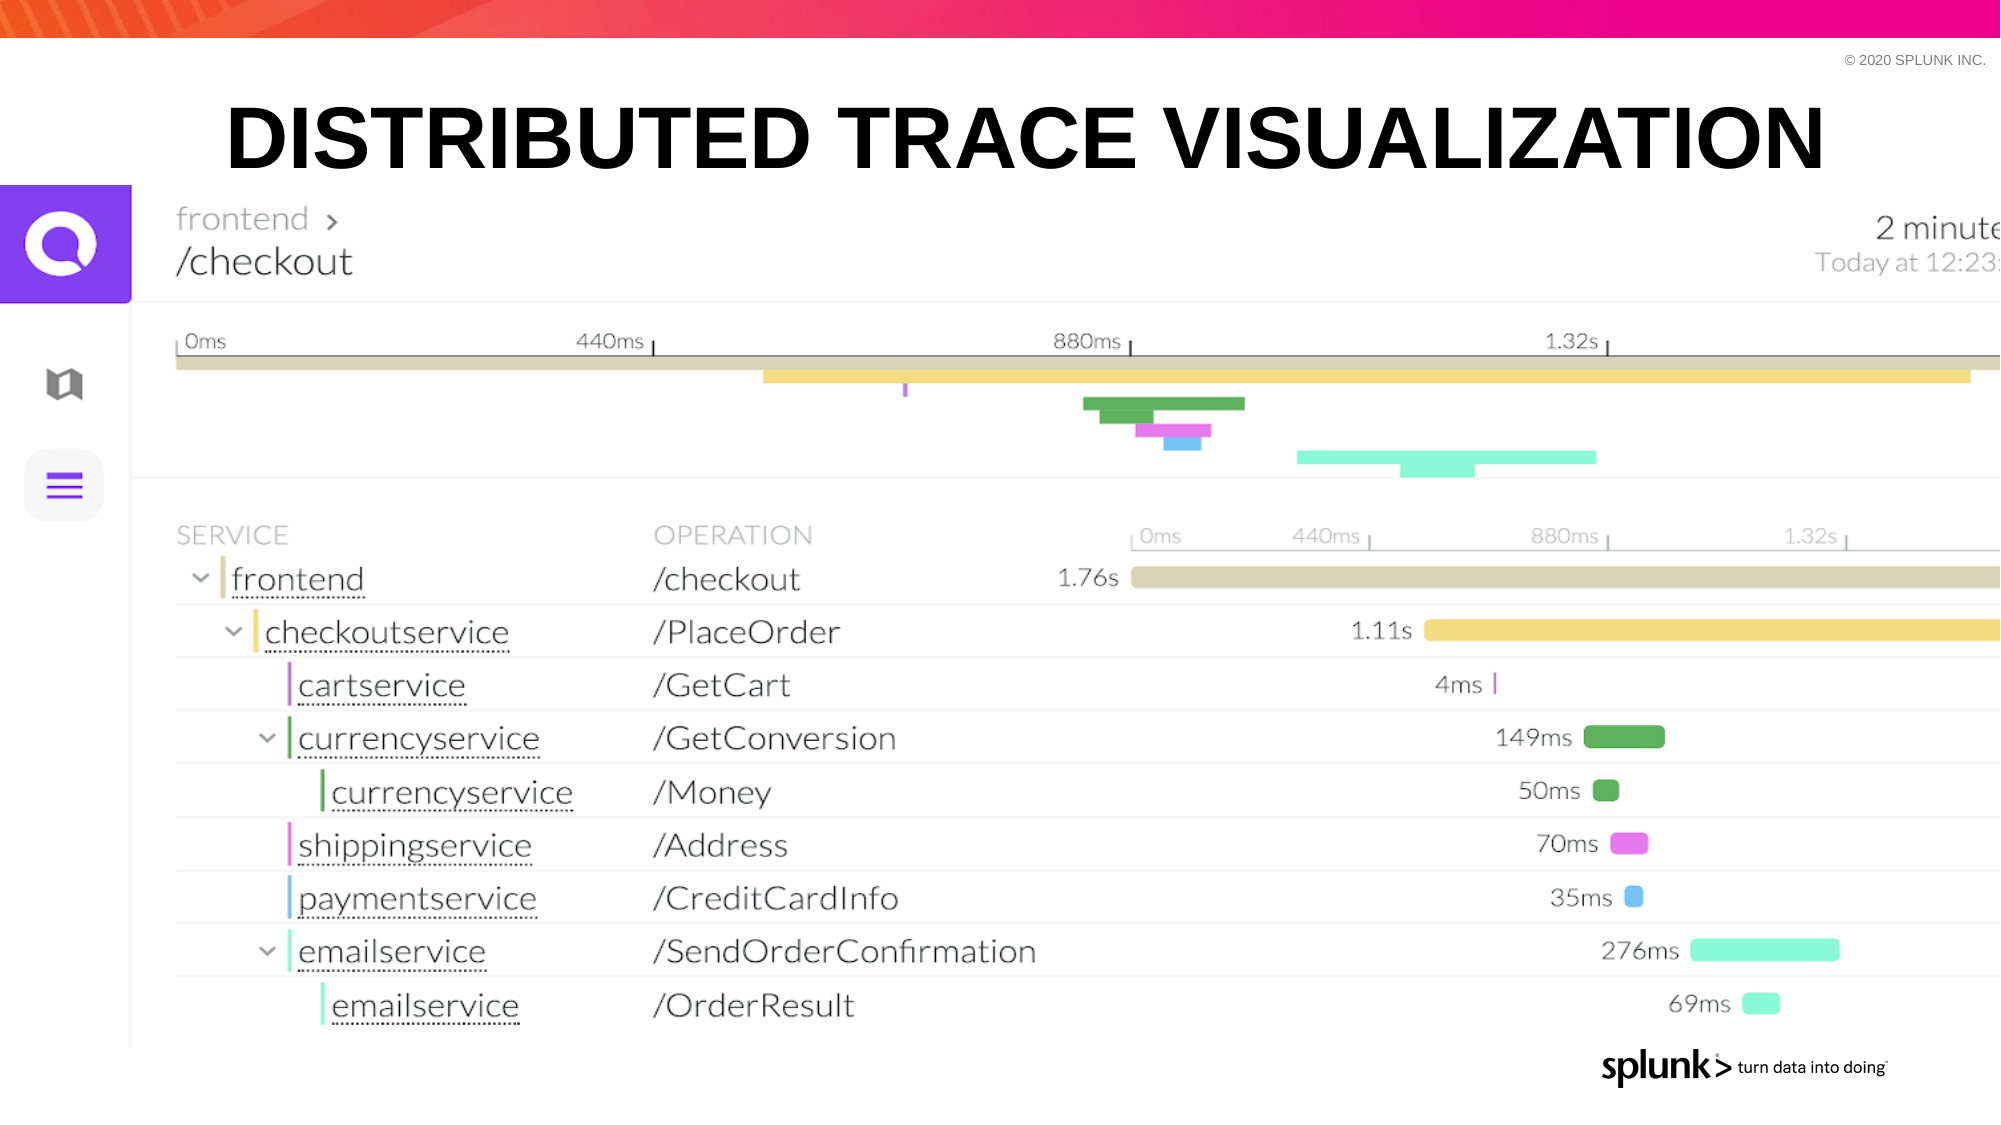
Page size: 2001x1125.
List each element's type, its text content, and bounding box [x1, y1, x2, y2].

picture [0, 0, 2000, 38]
picture [0, 185, 2000, 1048]
picture [1602, 1049, 1888, 1088]
title DISTRIBUTED TRACE VISUALIZATION [225, 16, 2000, 182]
